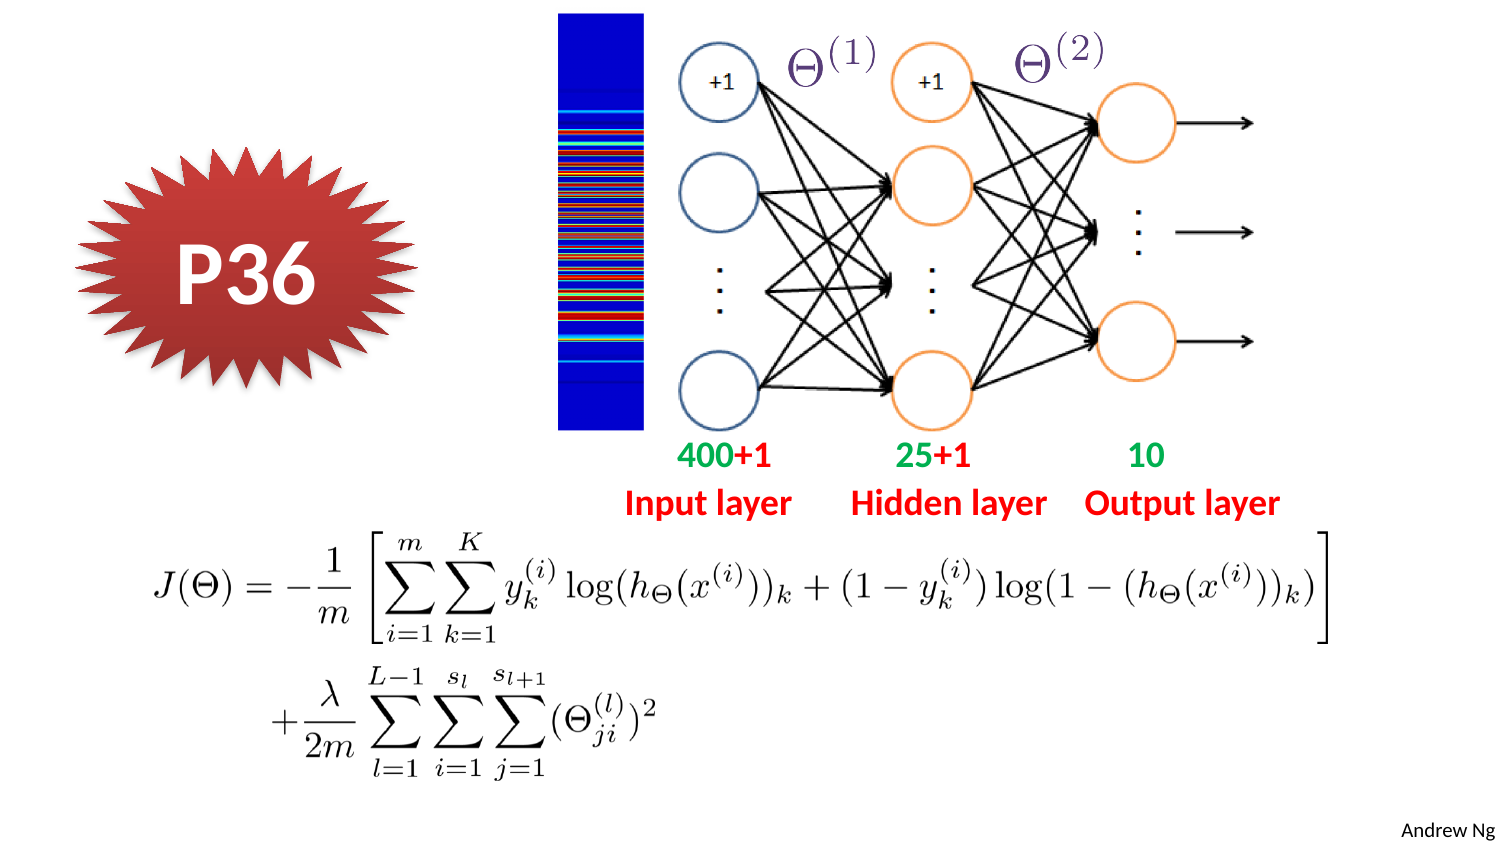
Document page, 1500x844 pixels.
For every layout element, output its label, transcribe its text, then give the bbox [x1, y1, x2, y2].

picture [153, 531, 1329, 645]
text_box Hidden layer [824, 470, 1075, 530]
text_box 25+1 [880, 441, 987, 483]
text_box P36 [74, 146, 415, 389]
text_box 10 [1111, 441, 1180, 483]
picture [387, 8, 1260, 433]
text_box 400+1 [662, 422, 787, 483]
text_box Output layer [1075, 470, 1310, 530]
picture [272, 665, 655, 781]
text_box Input layer [561, 470, 824, 530]
